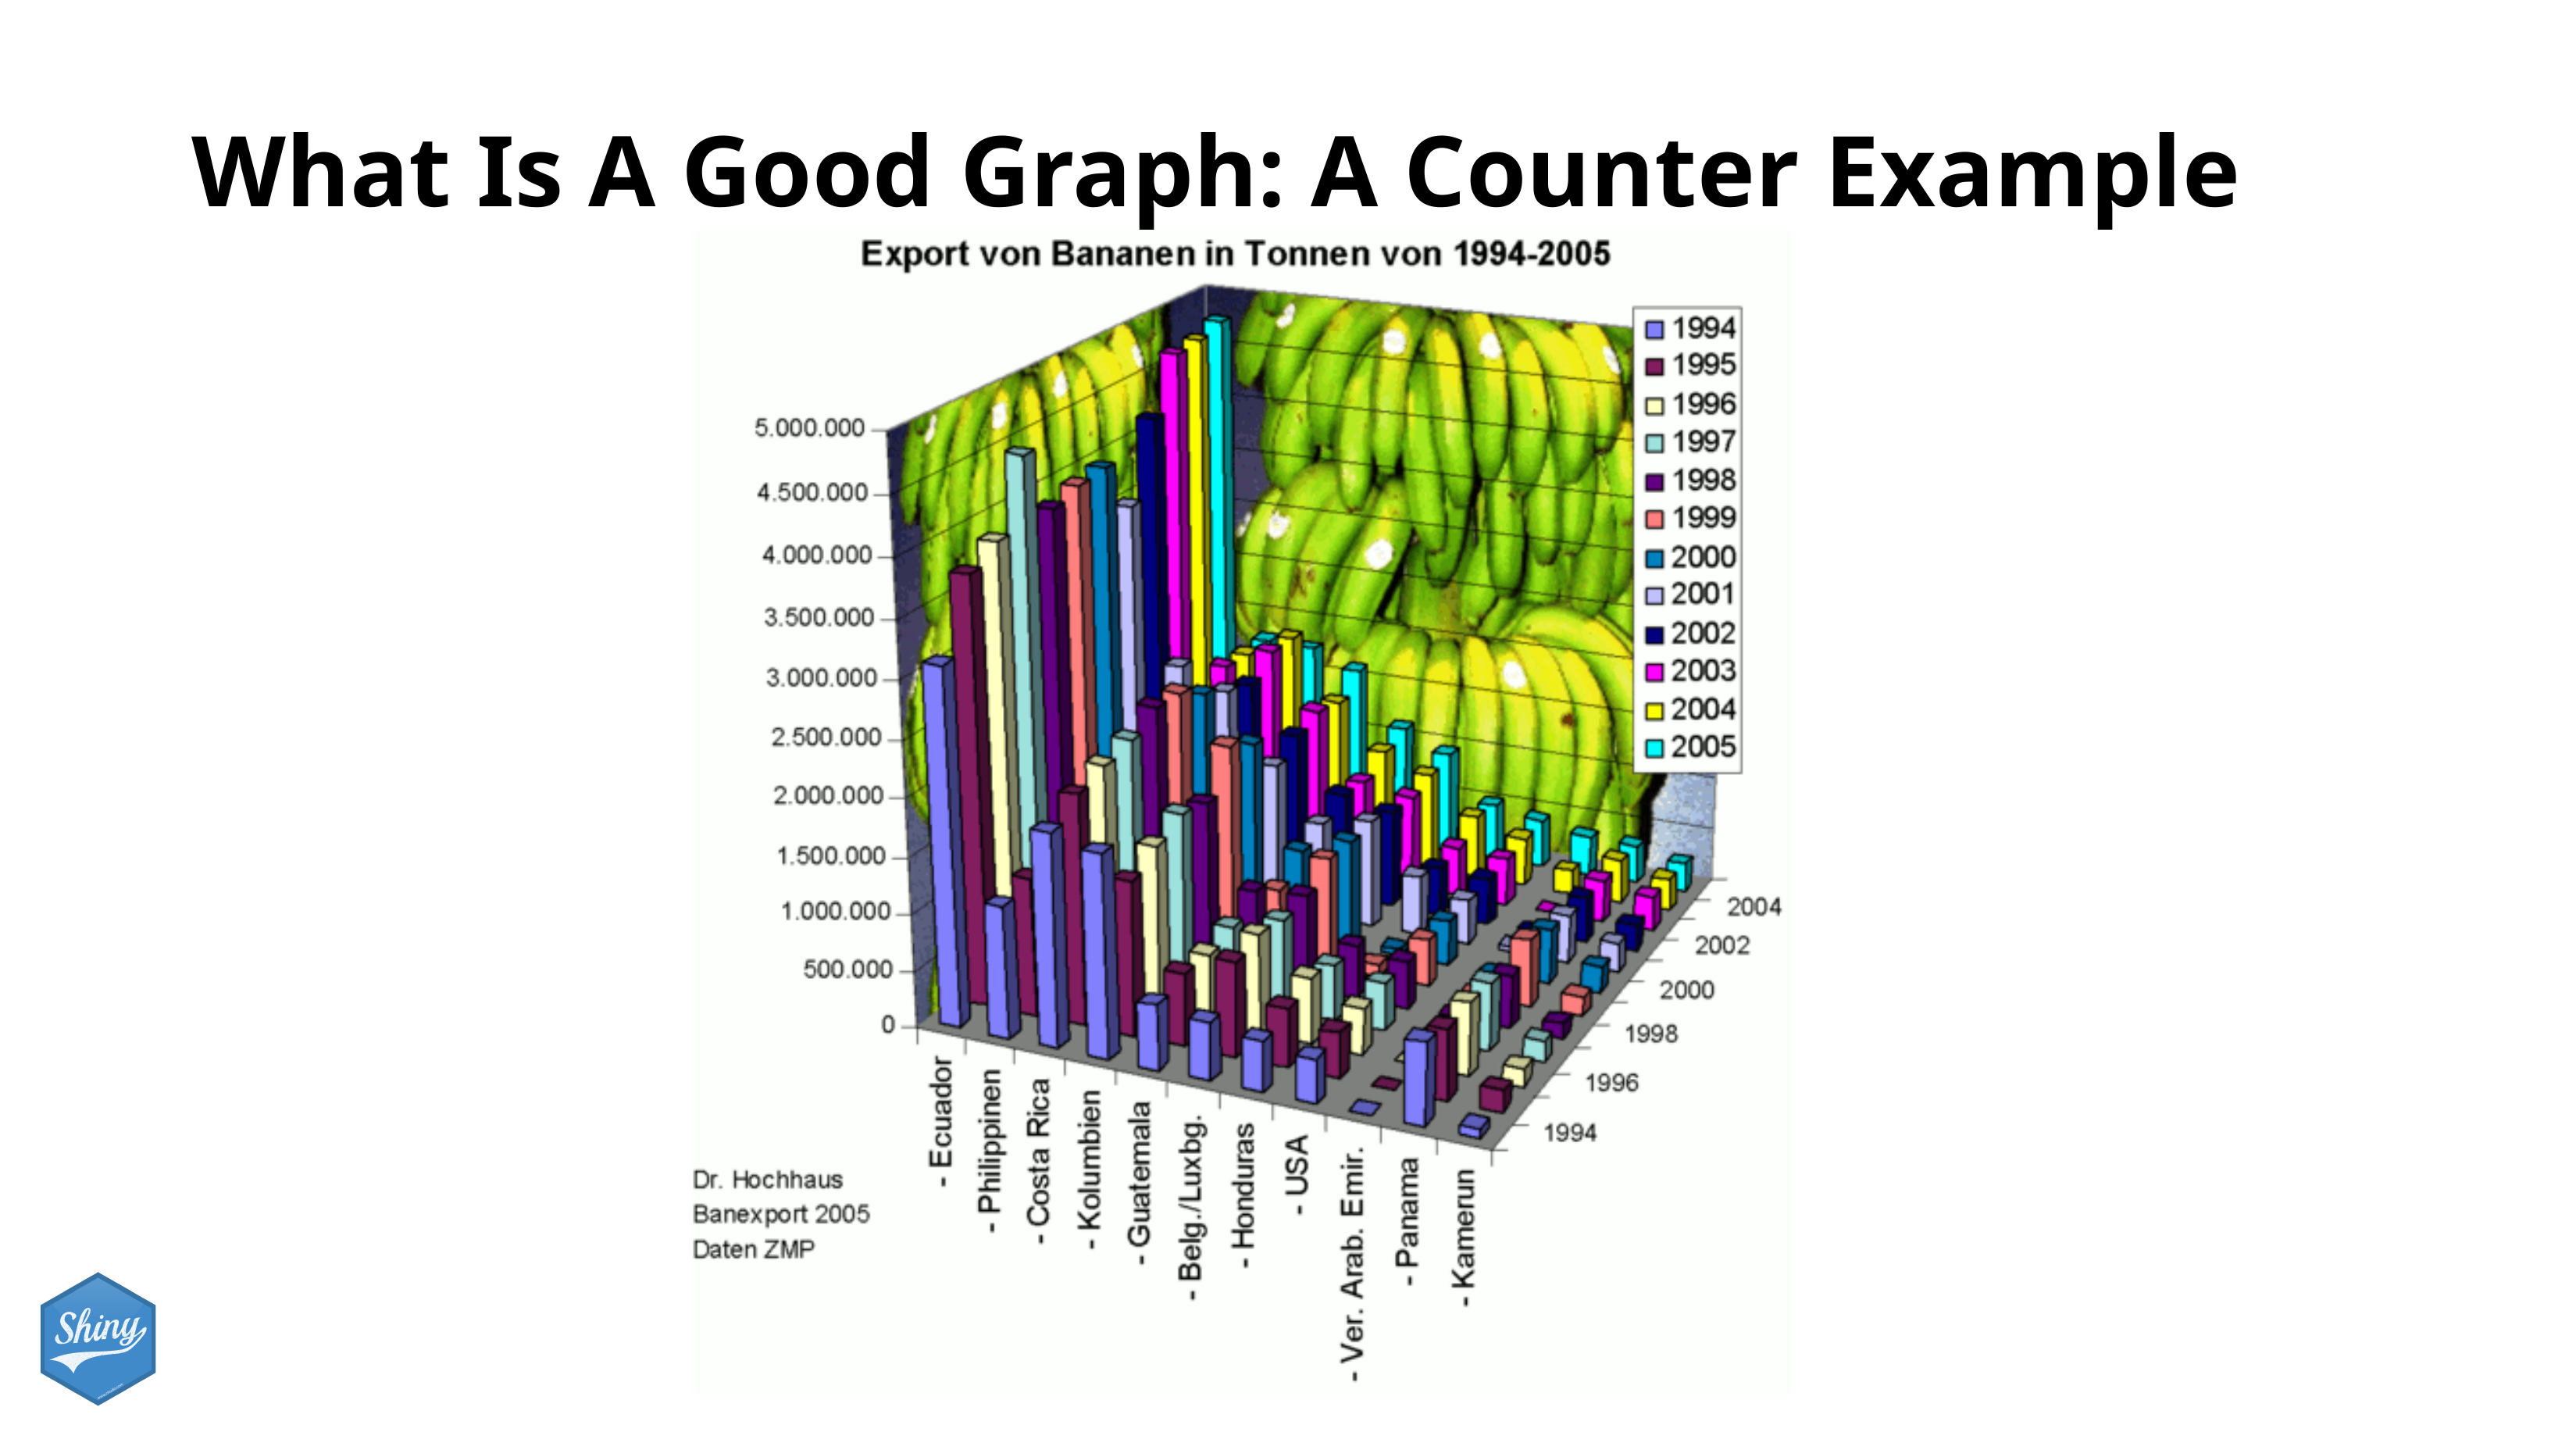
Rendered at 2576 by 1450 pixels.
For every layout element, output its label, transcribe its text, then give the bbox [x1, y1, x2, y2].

picture [40, 1272, 156, 1406]
picture [692, 230, 1796, 1393]
title What Is A Good Graph: A Counter Example [191, 109, 2385, 228]
